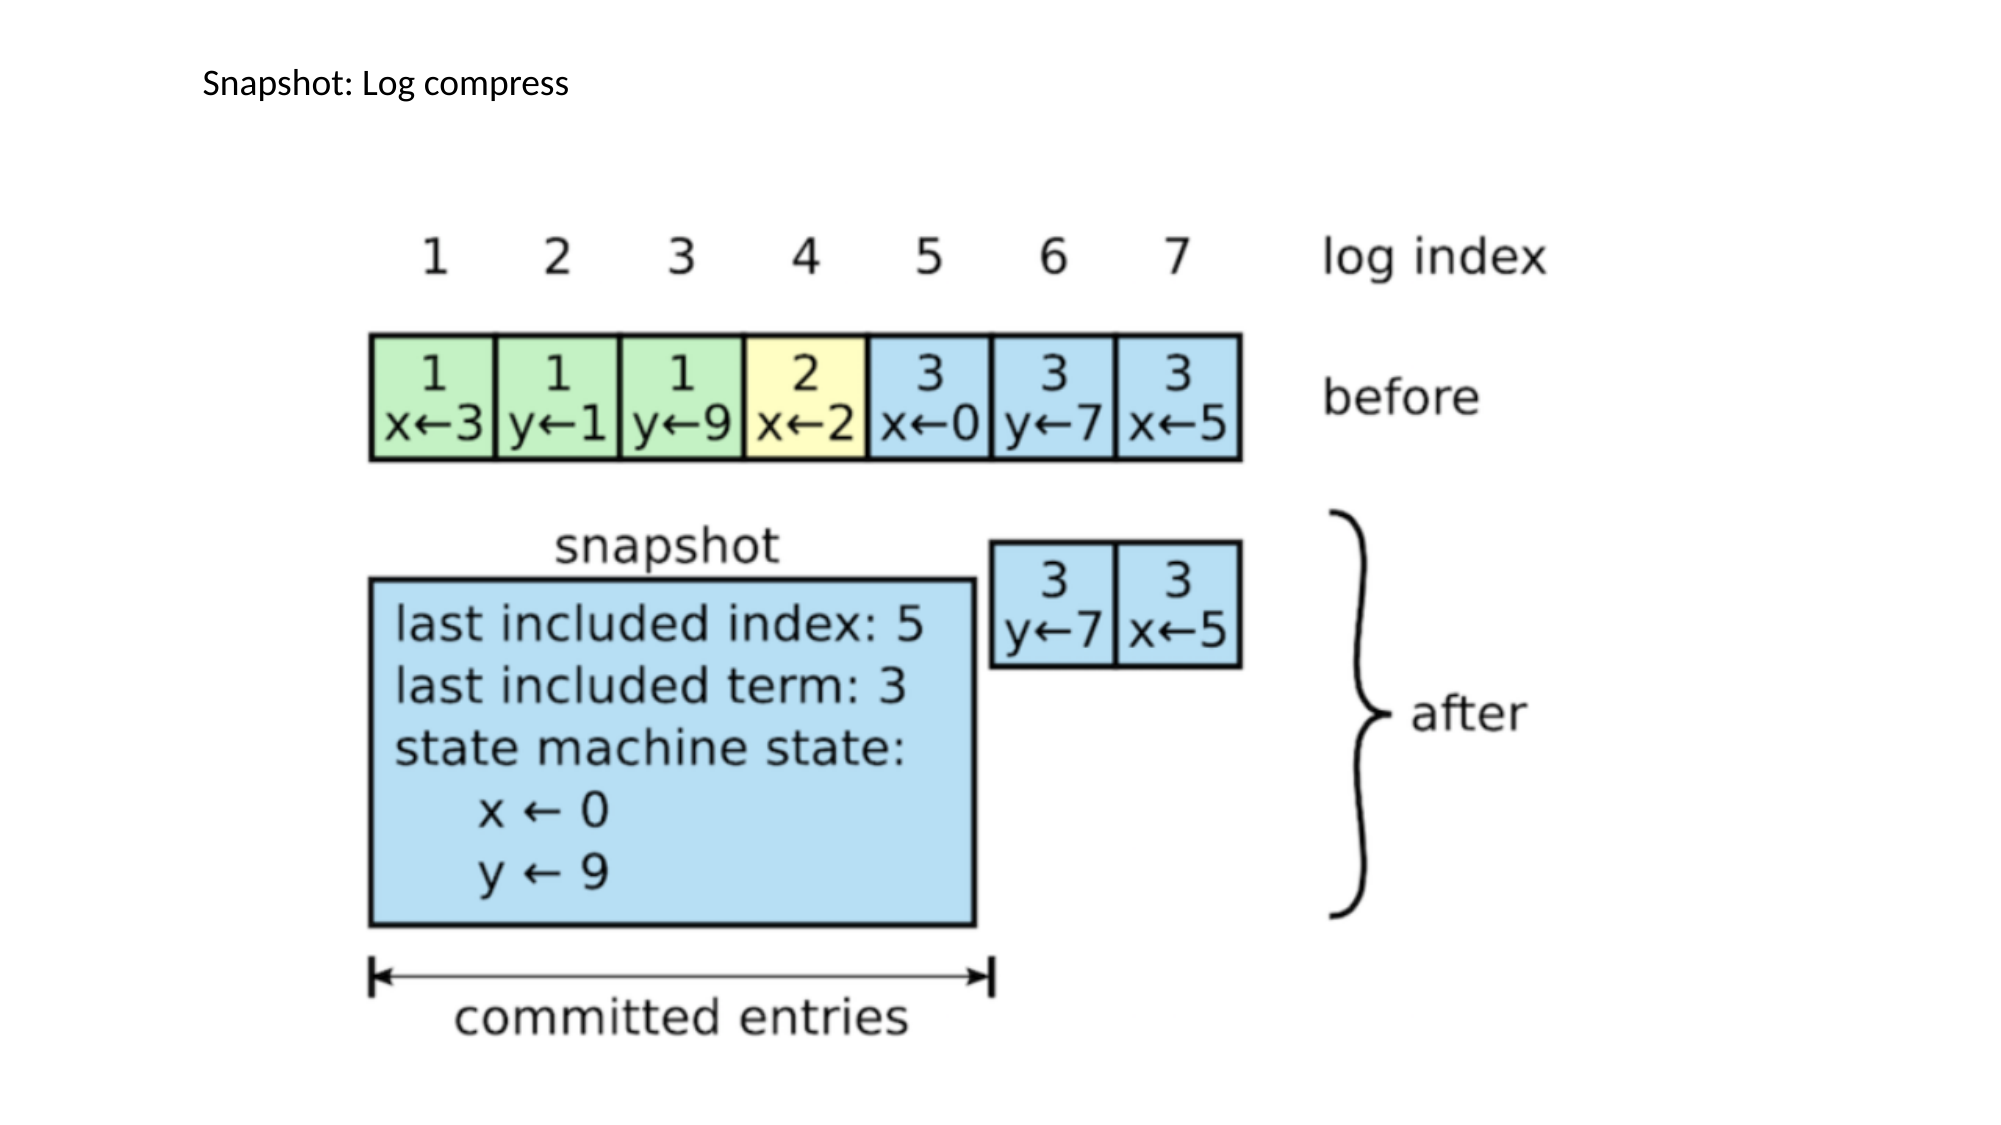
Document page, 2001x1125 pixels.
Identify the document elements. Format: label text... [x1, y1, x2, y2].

text_box Snapshot: Log compress [188, 50, 586, 111]
picture [364, 232, 1548, 1039]
